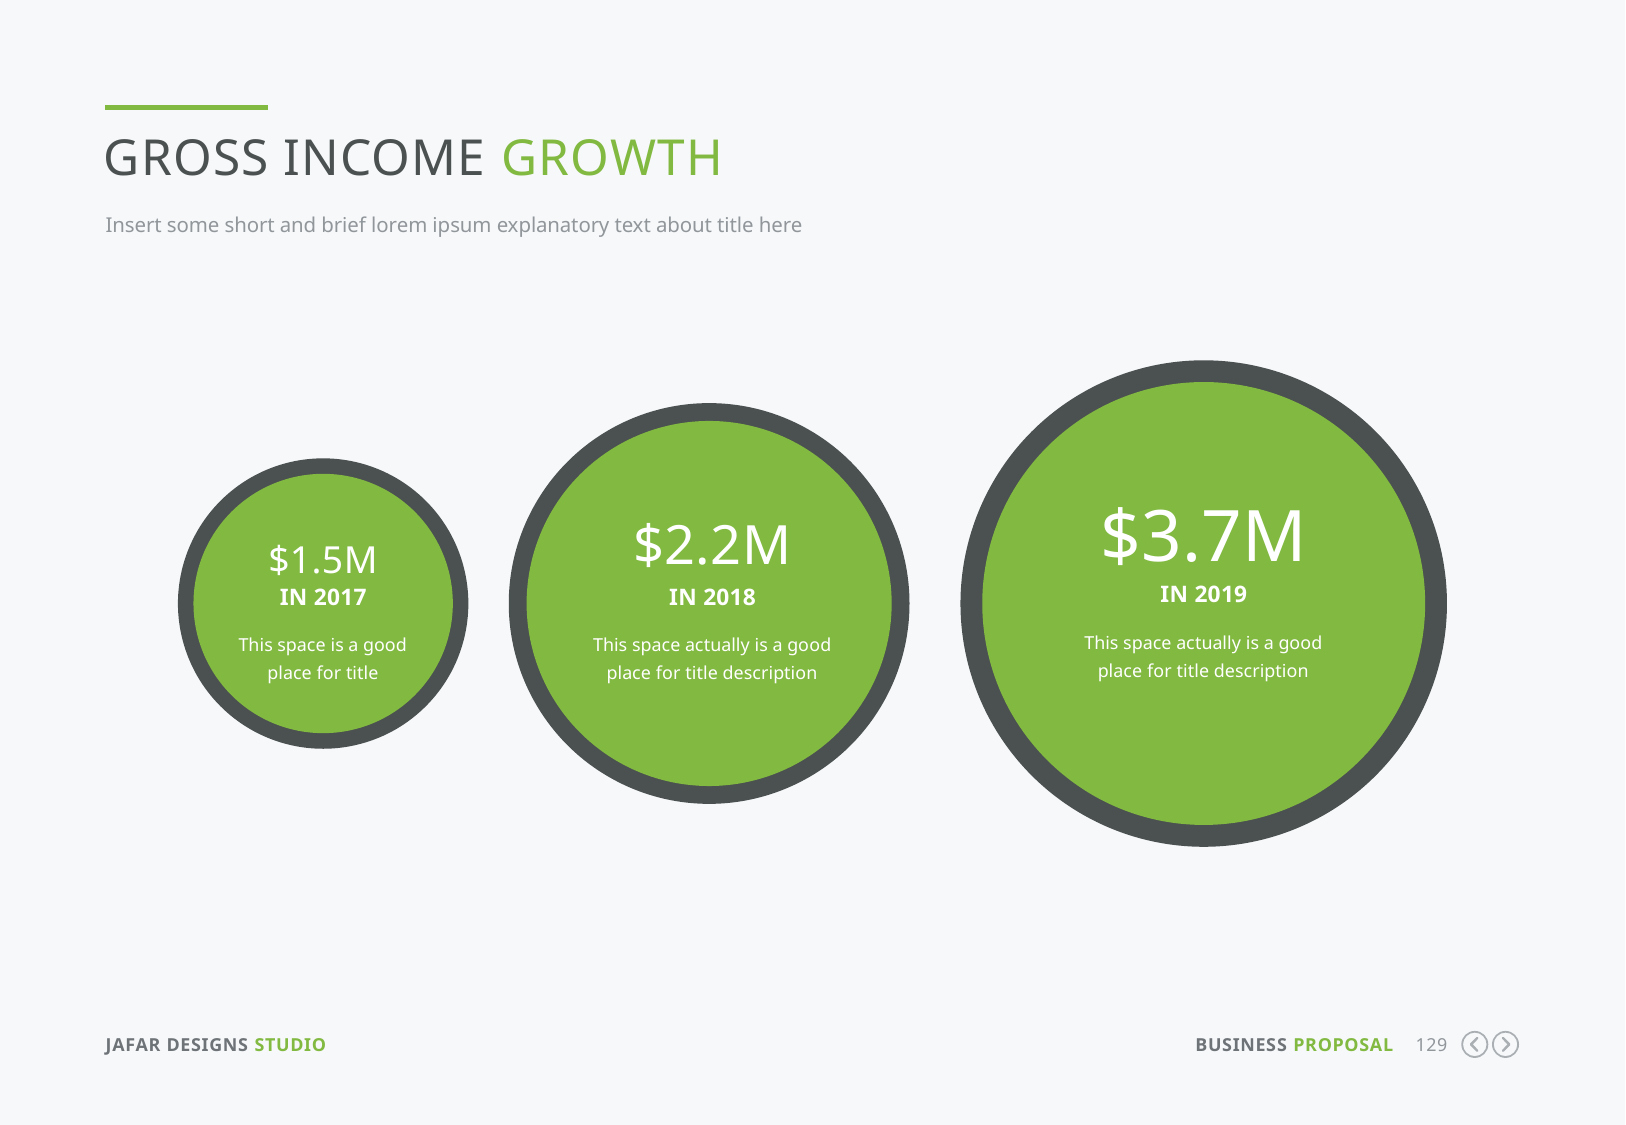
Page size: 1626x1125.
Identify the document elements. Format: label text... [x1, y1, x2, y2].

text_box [960, 360, 1447, 847]
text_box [177, 458, 469, 749]
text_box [508, 403, 910, 804]
list Gross income Growth [103, 125, 1518, 188]
list Insert some short and brief lorem ipsum explanatory text about title here [105, 209, 1519, 241]
